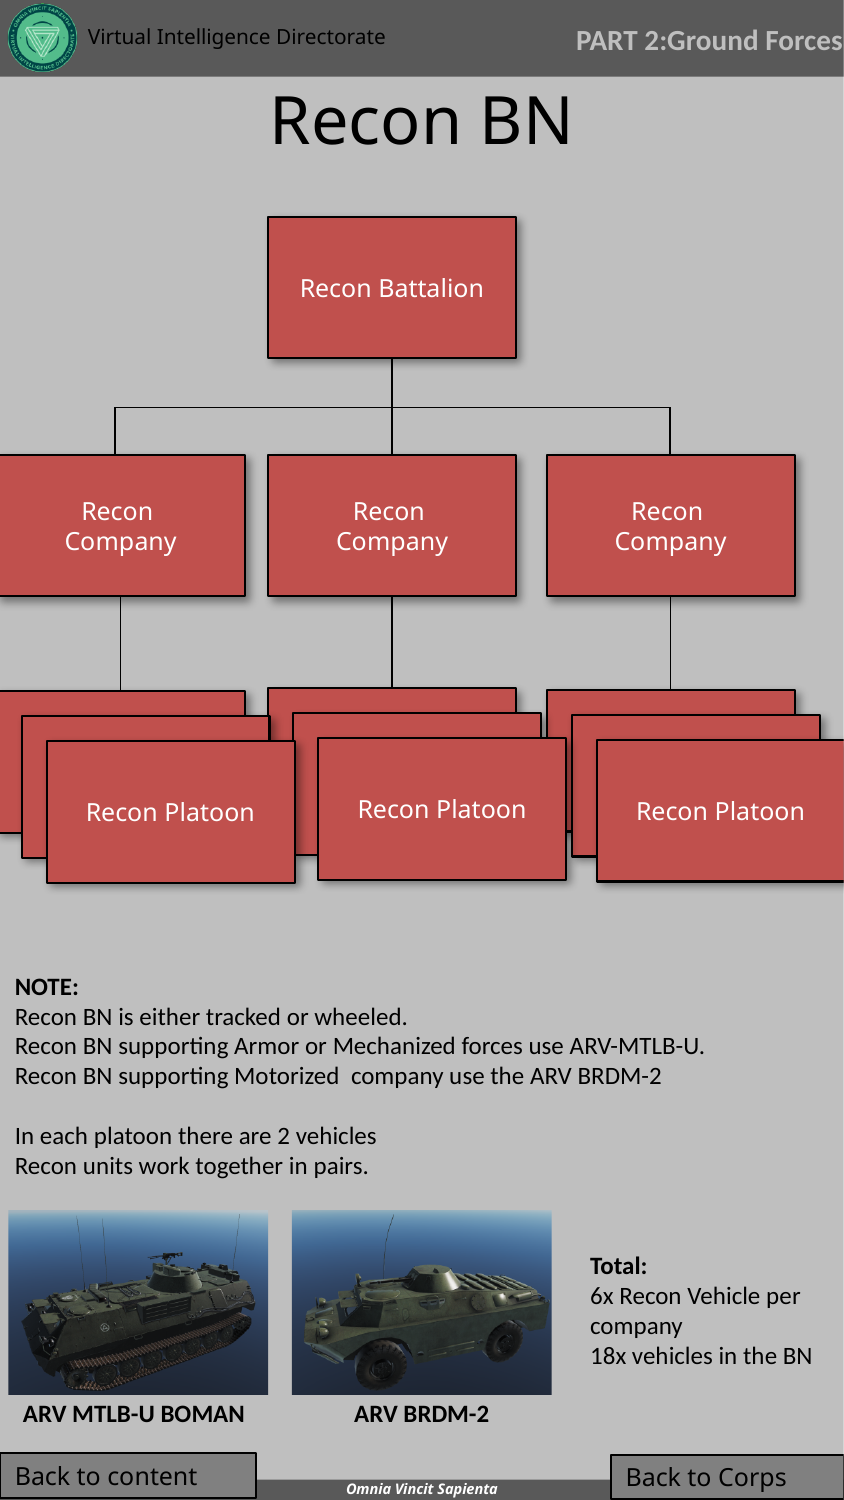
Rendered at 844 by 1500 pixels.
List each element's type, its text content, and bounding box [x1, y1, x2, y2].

text_box Recon Battalion [266, 215, 518, 361]
text_box Recon Platoon [19, 714, 272, 860]
text_box Back to content [0, 1453, 257, 1498]
title Recon BN [0, 76, 844, 160]
picture [291, 1210, 552, 1395]
text_box Back to Corps [610, 1454, 844, 1500]
picture [1, 1, 82, 74]
text_box Recon Company [266, 453, 518, 598]
text_box Recon Platoon [570, 713, 822, 859]
text_box Recon Platoon [0, 689, 247, 835]
text_box NOTE: Recon BN is either tracked or wheeled. Recon BN supporting Armor or Mechanized forces use ARV-MTLB-U. Recon BN supporting Motorized company use the ARV BRDM-2 In each platoon there are 2 vehicles Recon units work together in pairs. [0, 962, 844, 1187]
text_box Recon Platoon [44, 739, 297, 885]
text_box Recon Company [0, 453, 247, 598]
text_box ARV BRDM-2 [291, 1402, 552, 1435]
text_box Recon Platoon [316, 736, 568, 882]
text_box Total: 6x Recon Vehicle per company 18x vehicles in the BN [575, 1242, 844, 1377]
picture [8, 1210, 269, 1395]
text_box Recon Company [545, 453, 797, 598]
text_box ARV MTLB-U BOMAN [0, 1389, 269, 1435]
text_box PART 2:Ground Forces [551, 0, 844, 77]
text_box Recon Platoon [545, 688, 797, 734]
text_box Recon Platoon [595, 738, 844, 884]
text_box Recon Platoon [291, 711, 543, 857]
text_box Recon Platoon [266, 686, 518, 737]
